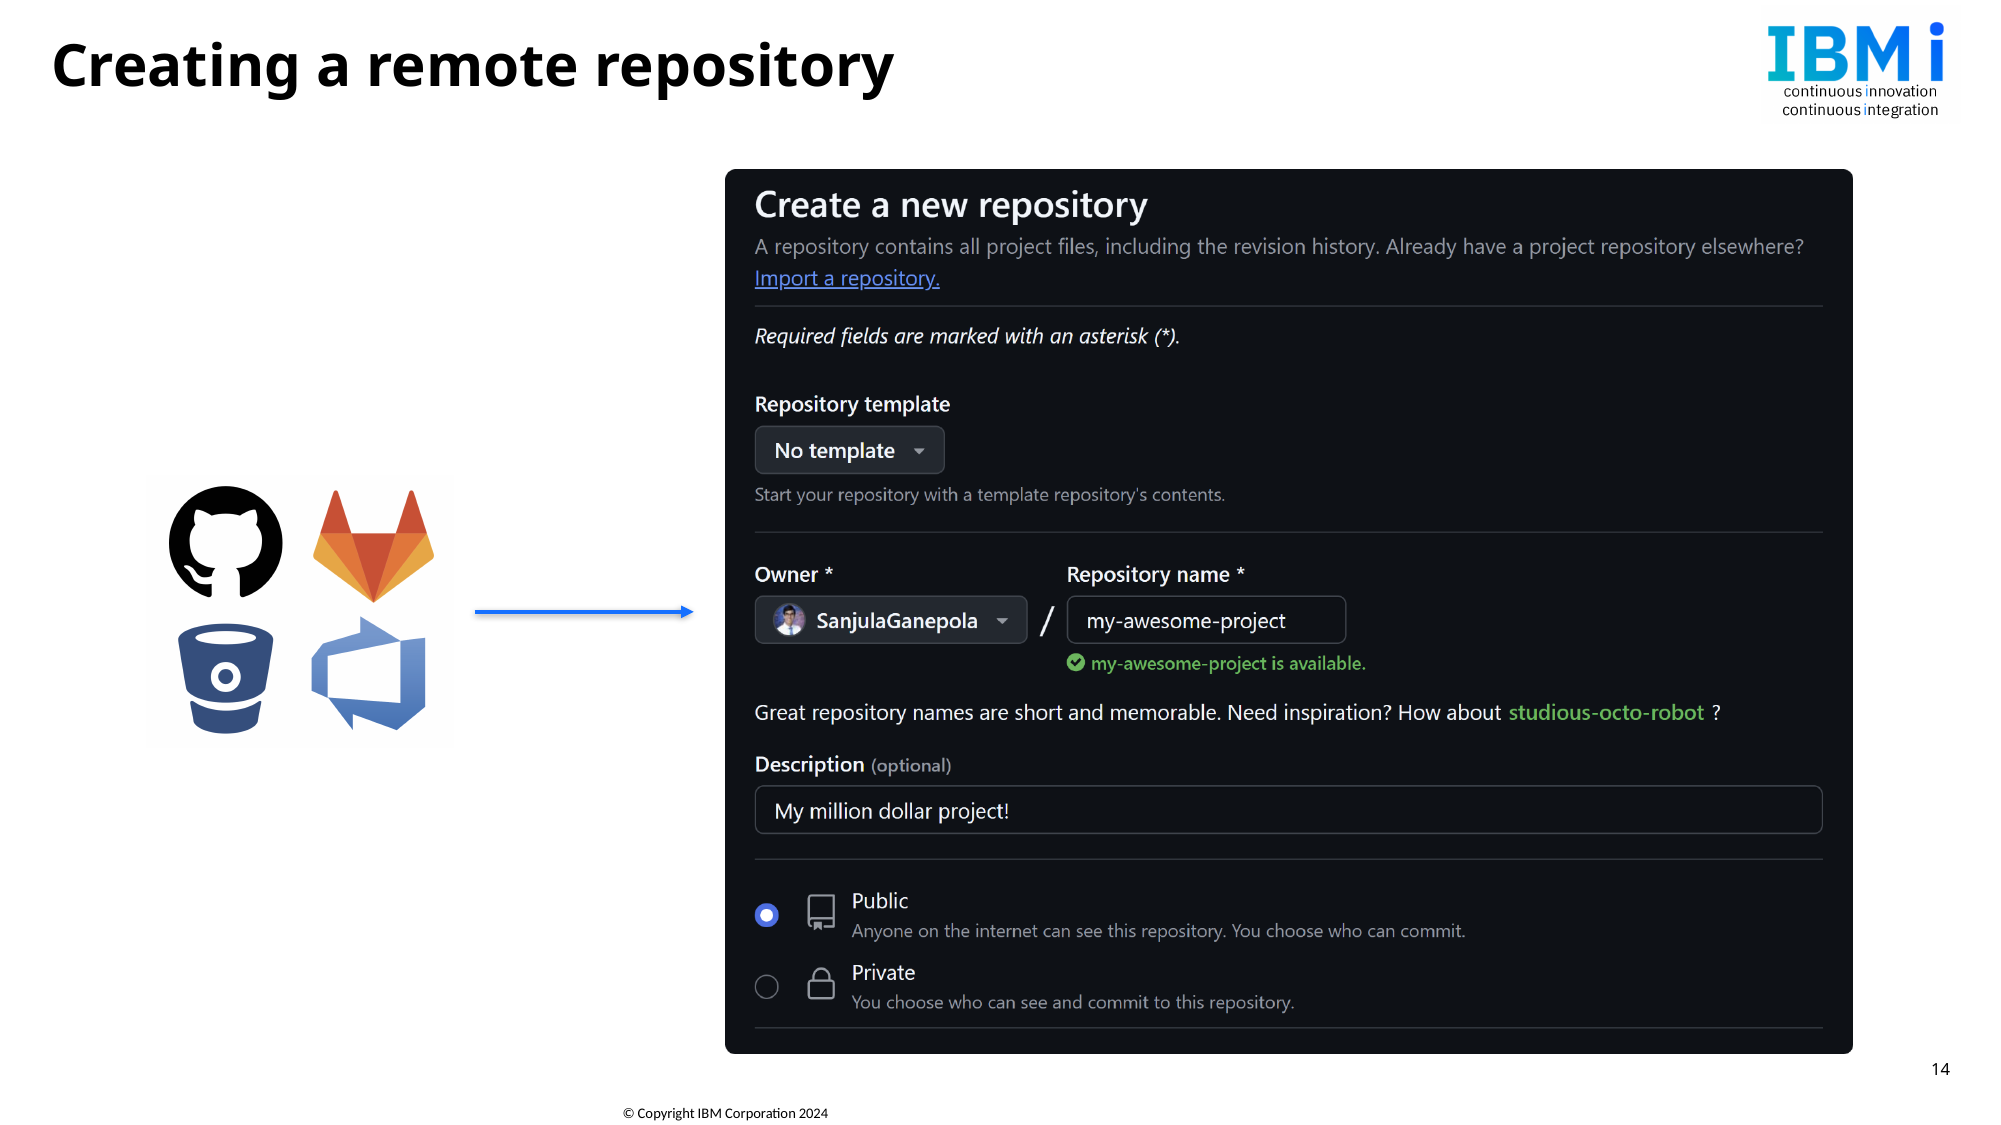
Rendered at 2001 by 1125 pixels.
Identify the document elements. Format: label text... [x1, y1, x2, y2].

picture [1761, 5, 1961, 124]
picture [146, 475, 455, 748]
slide_number 14 [1500, 1055, 1950, 1086]
picture [725, 169, 1854, 1054]
title Creating a remote repository [51, 36, 1721, 101]
